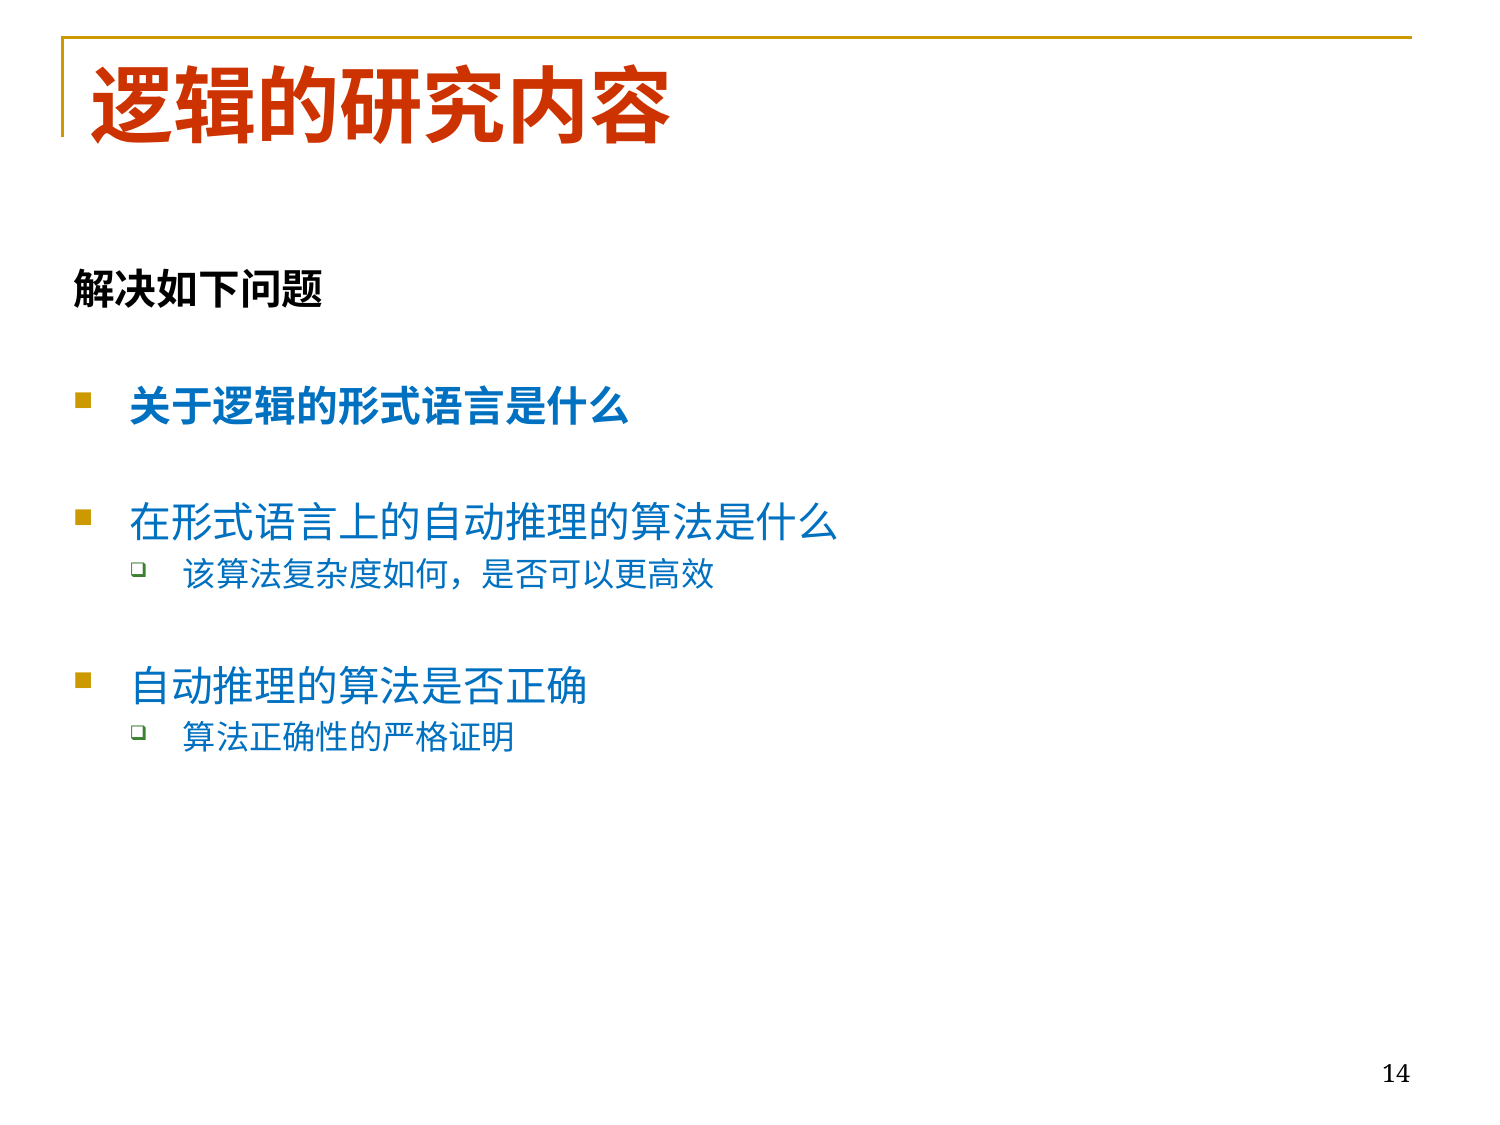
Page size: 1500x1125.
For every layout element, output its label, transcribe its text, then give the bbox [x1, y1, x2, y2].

list 解决如下问题 关于逻辑的形式语言是什么 在形式语言上的自动推理的算法是什么 该算法复杂度如何，是否可以更高效 自动推理的算法是否正确 算法正确性的严格证明 [57, 255, 1443, 758]
title 逻辑的研究内容 [74, 45, 1426, 233]
slide_number 14 [1074, 1023, 1426, 1100]
